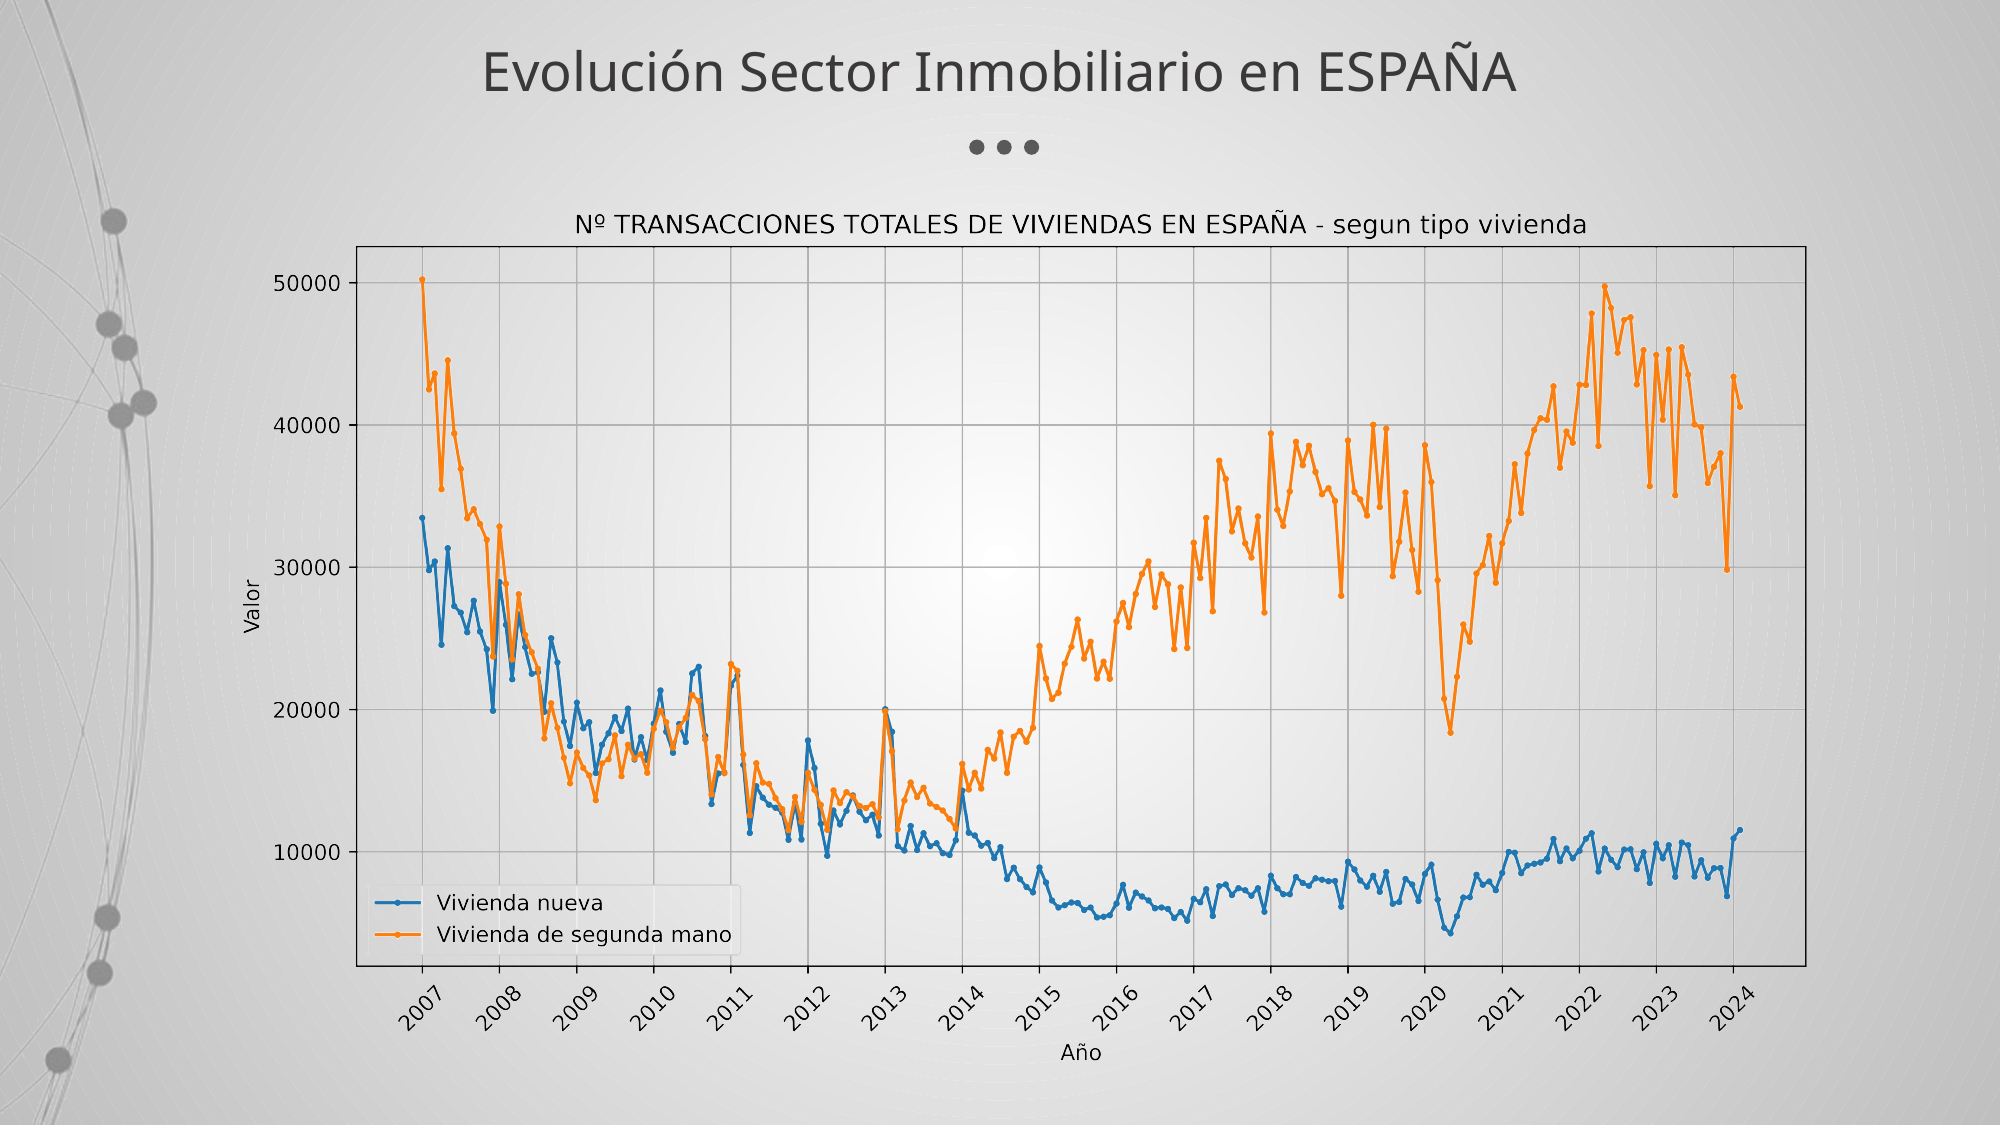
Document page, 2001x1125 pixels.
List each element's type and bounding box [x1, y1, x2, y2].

picture [227, 194, 1821, 1081]
picture [0, 0, 181, 1125]
text_box [417, 29, 1582, 155]
